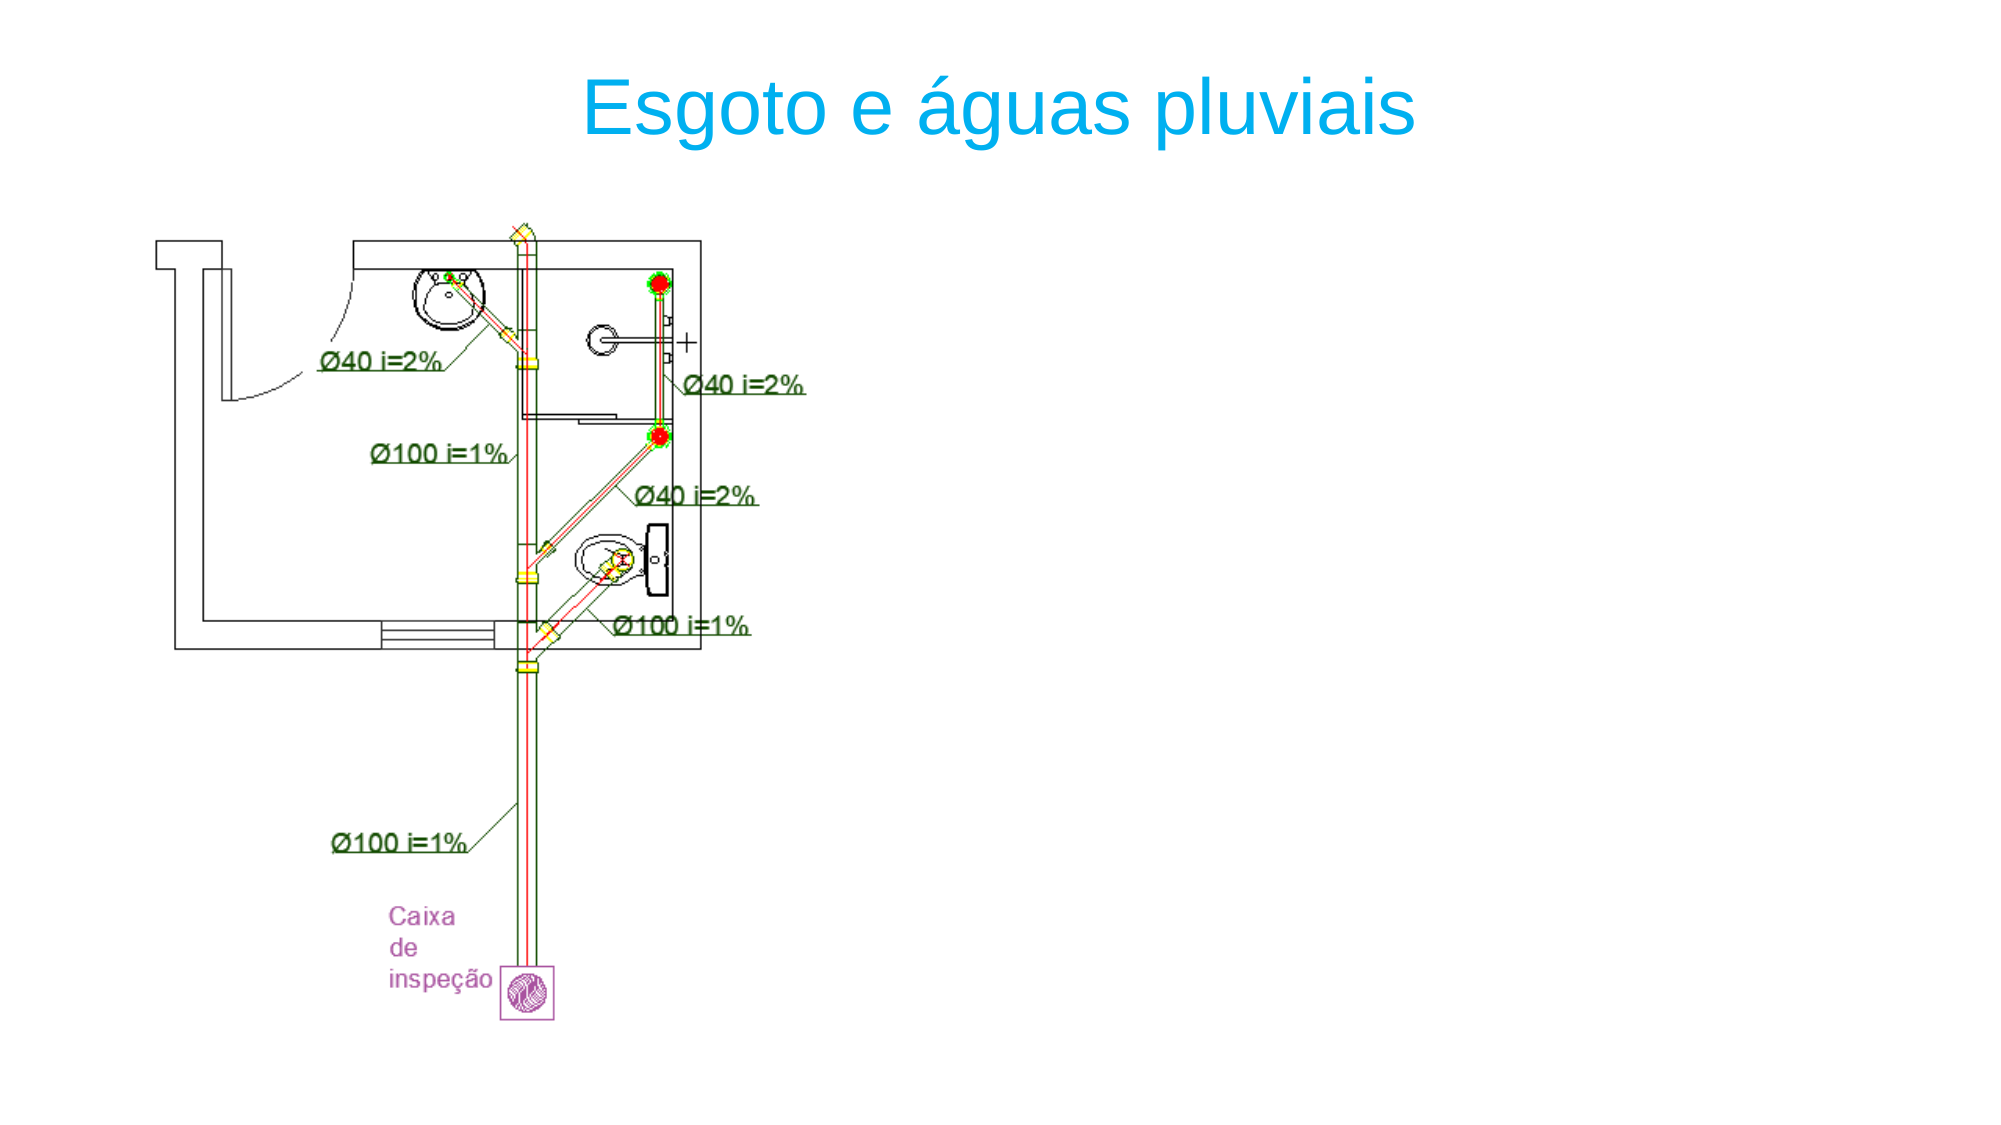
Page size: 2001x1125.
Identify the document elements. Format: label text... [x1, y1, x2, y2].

picture [137, 217, 824, 1027]
title Esgoto e águas pluviais [137, 0, 1863, 218]
